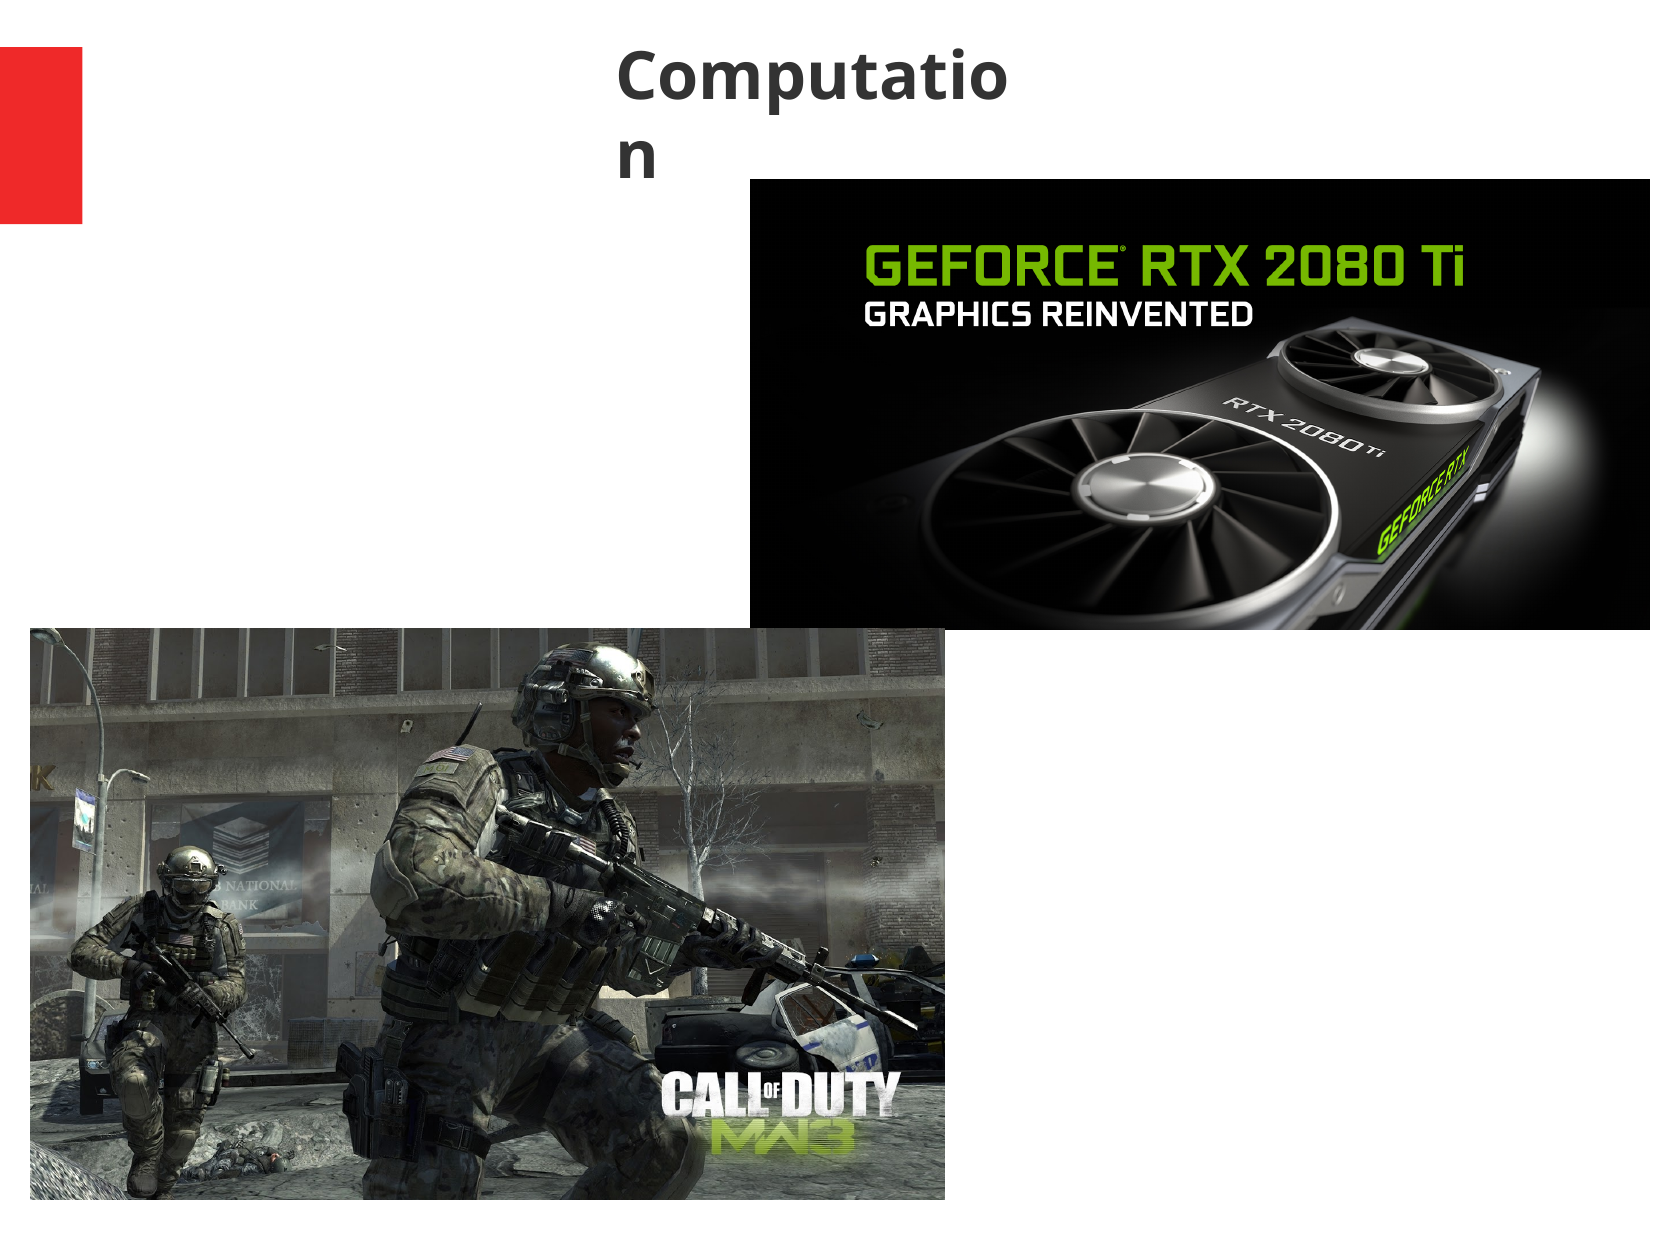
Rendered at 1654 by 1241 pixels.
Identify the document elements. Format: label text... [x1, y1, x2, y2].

picture [29, 179, 1651, 1200]
text_box Computation [615, 45, 1035, 180]
